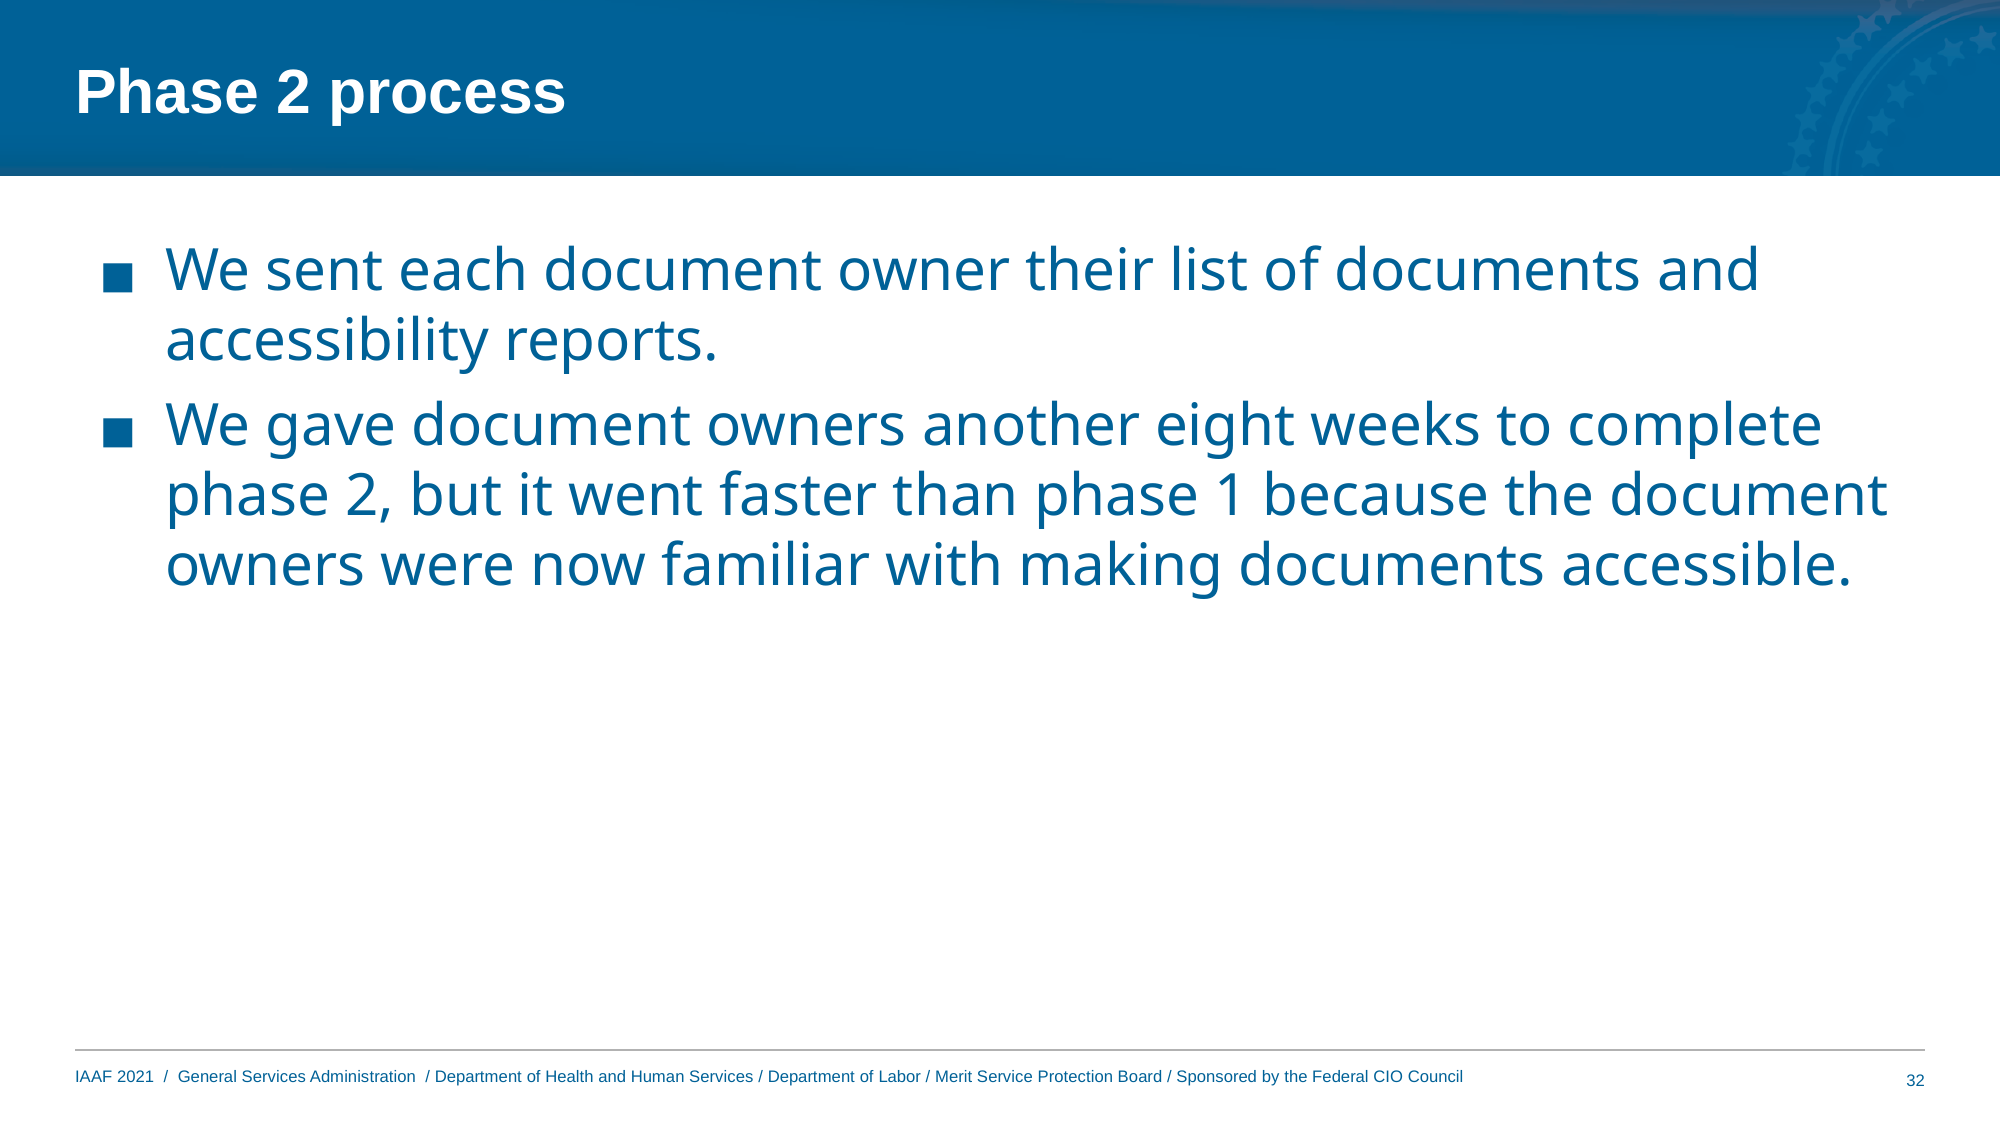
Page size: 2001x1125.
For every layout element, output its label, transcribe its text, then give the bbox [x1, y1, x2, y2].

title Phase 2 process [75, 52, 1800, 128]
slide_number 32 [1880, 1065, 1925, 1095]
list We sent each document owner their list of documents and accessibility reports. We gave document owners another eight weeks to complete phase 2, but it went faster than phase 1 because the document owners were now familiar with making documents accessible. [75, 224, 1925, 1035]
picture [0, 168, 666, 176]
picture [0, 0, 2000, 176]
